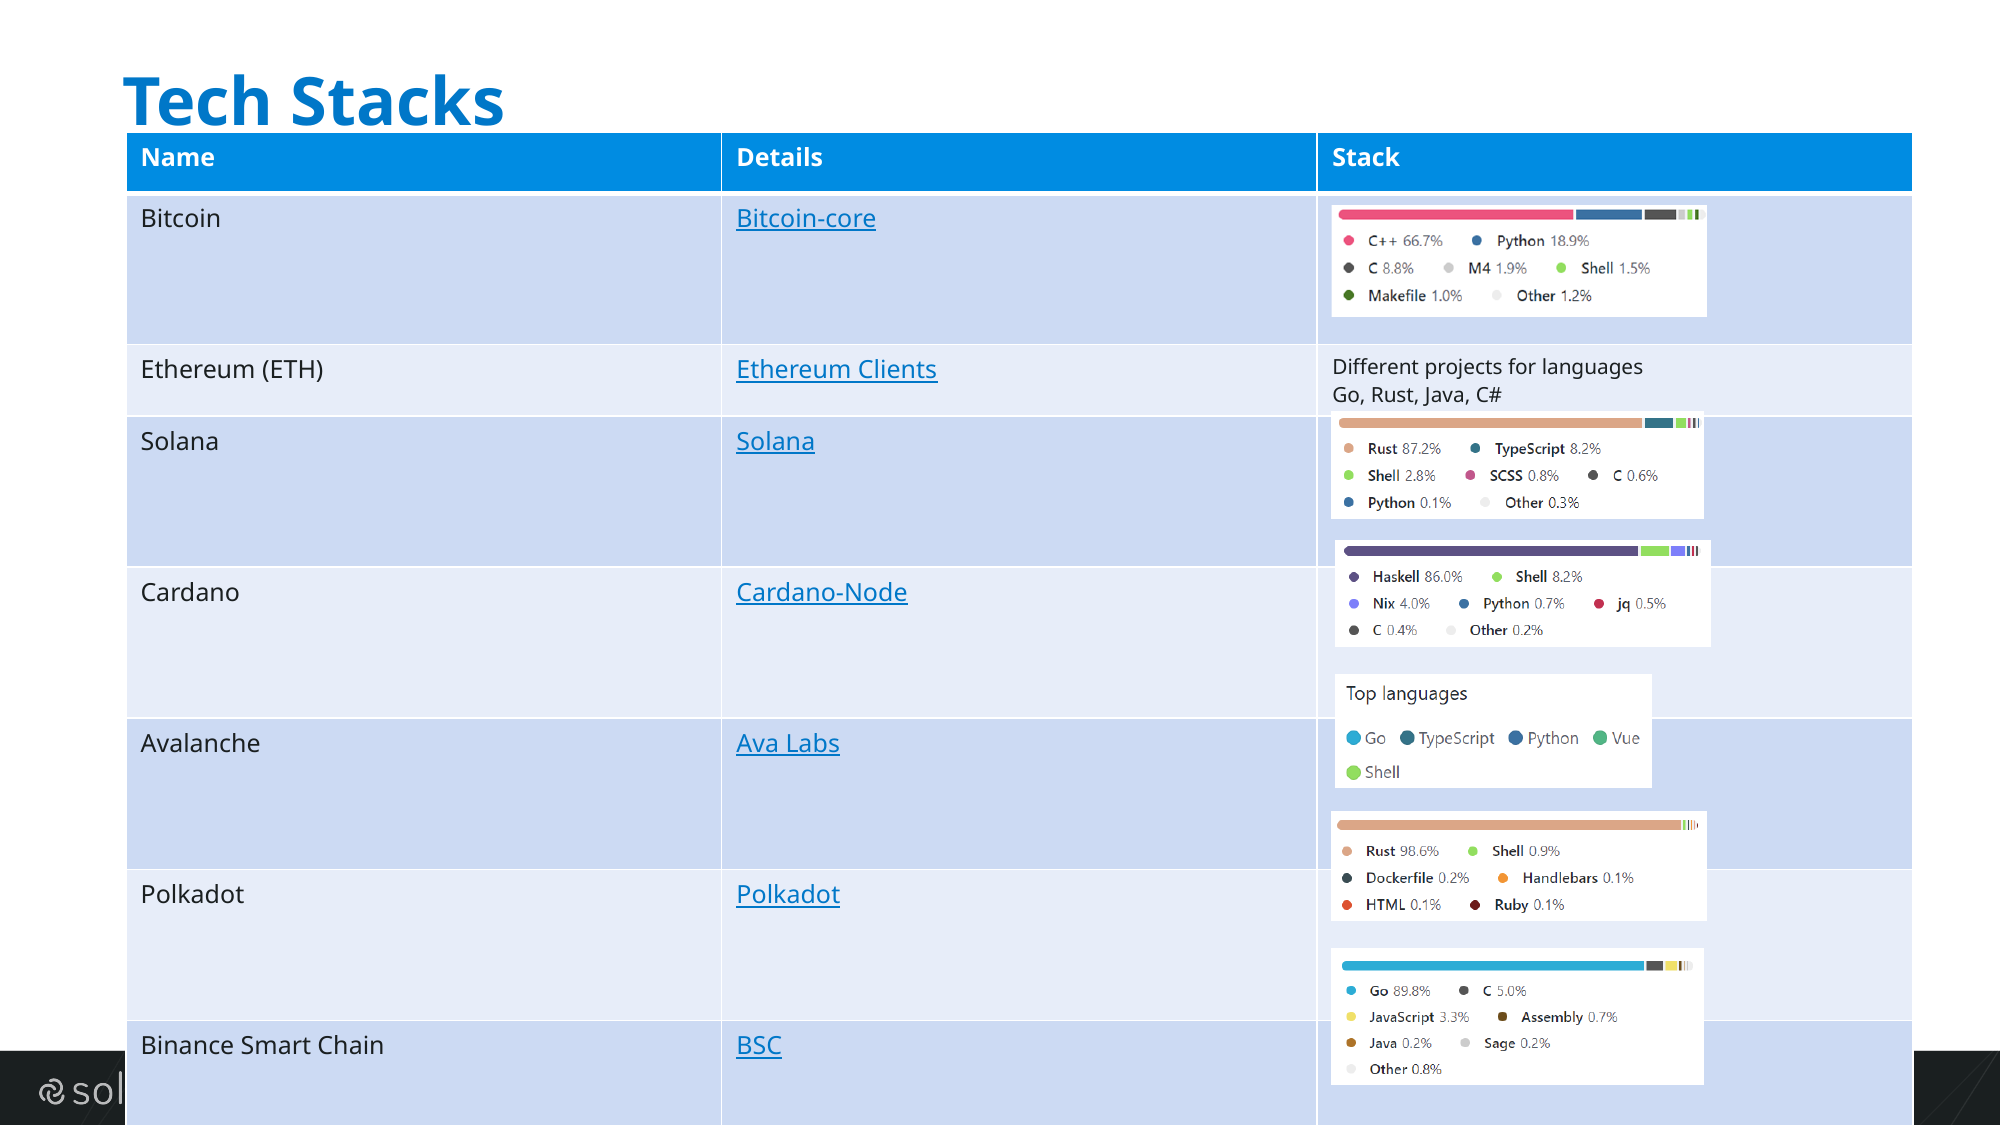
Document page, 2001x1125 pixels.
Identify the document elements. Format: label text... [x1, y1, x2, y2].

picture [1331, 205, 1707, 317]
table_cell Solana [127, 417, 721, 566]
picture [1335, 674, 1652, 788]
table_cell Cardano [127, 568, 721, 717]
table_header Details [722, 150, 1316, 191]
table_cell [1318, 568, 1912, 717]
table_cell [1318, 719, 1912, 869]
table_cell Polkadot [722, 870, 1316, 1020]
table_cell Ava Labs [722, 719, 1316, 869]
table_cell [1318, 196, 1912, 344]
table_cell Bitcoin [127, 196, 721, 344]
table_cell Polkadot [127, 870, 721, 1020]
table_cell Solana [722, 417, 1316, 566]
table_cell [1318, 417, 1912, 566]
table_header Name [127, 150, 721, 191]
table_cell Ethereum (ETH) [127, 345, 721, 415]
table_cell Avalanche [127, 719, 721, 869]
picture [1335, 540, 1711, 647]
table_cell [1318, 870, 1912, 1020]
table_cell Bitcoin-core [722, 196, 1316, 344]
table_cell BSC [722, 1021, 1316, 1125]
table_cell [1318, 1021, 1912, 1125]
picture [39, 1071, 125, 1105]
title Tech Stacks [107, 56, 1894, 150]
picture [1331, 411, 1704, 520]
picture [1331, 948, 1704, 1085]
table_cell Cardano-Node [722, 568, 1316, 717]
table_cell Different projects for languages Go, Rust, Java, C# [1318, 345, 1912, 415]
table_cell Binance Smart Chain [127, 1021, 721, 1125]
picture [1331, 811, 1707, 921]
table_header Stack [1318, 133, 1912, 191]
table_cell Ethereum Clients [722, 345, 1316, 415]
